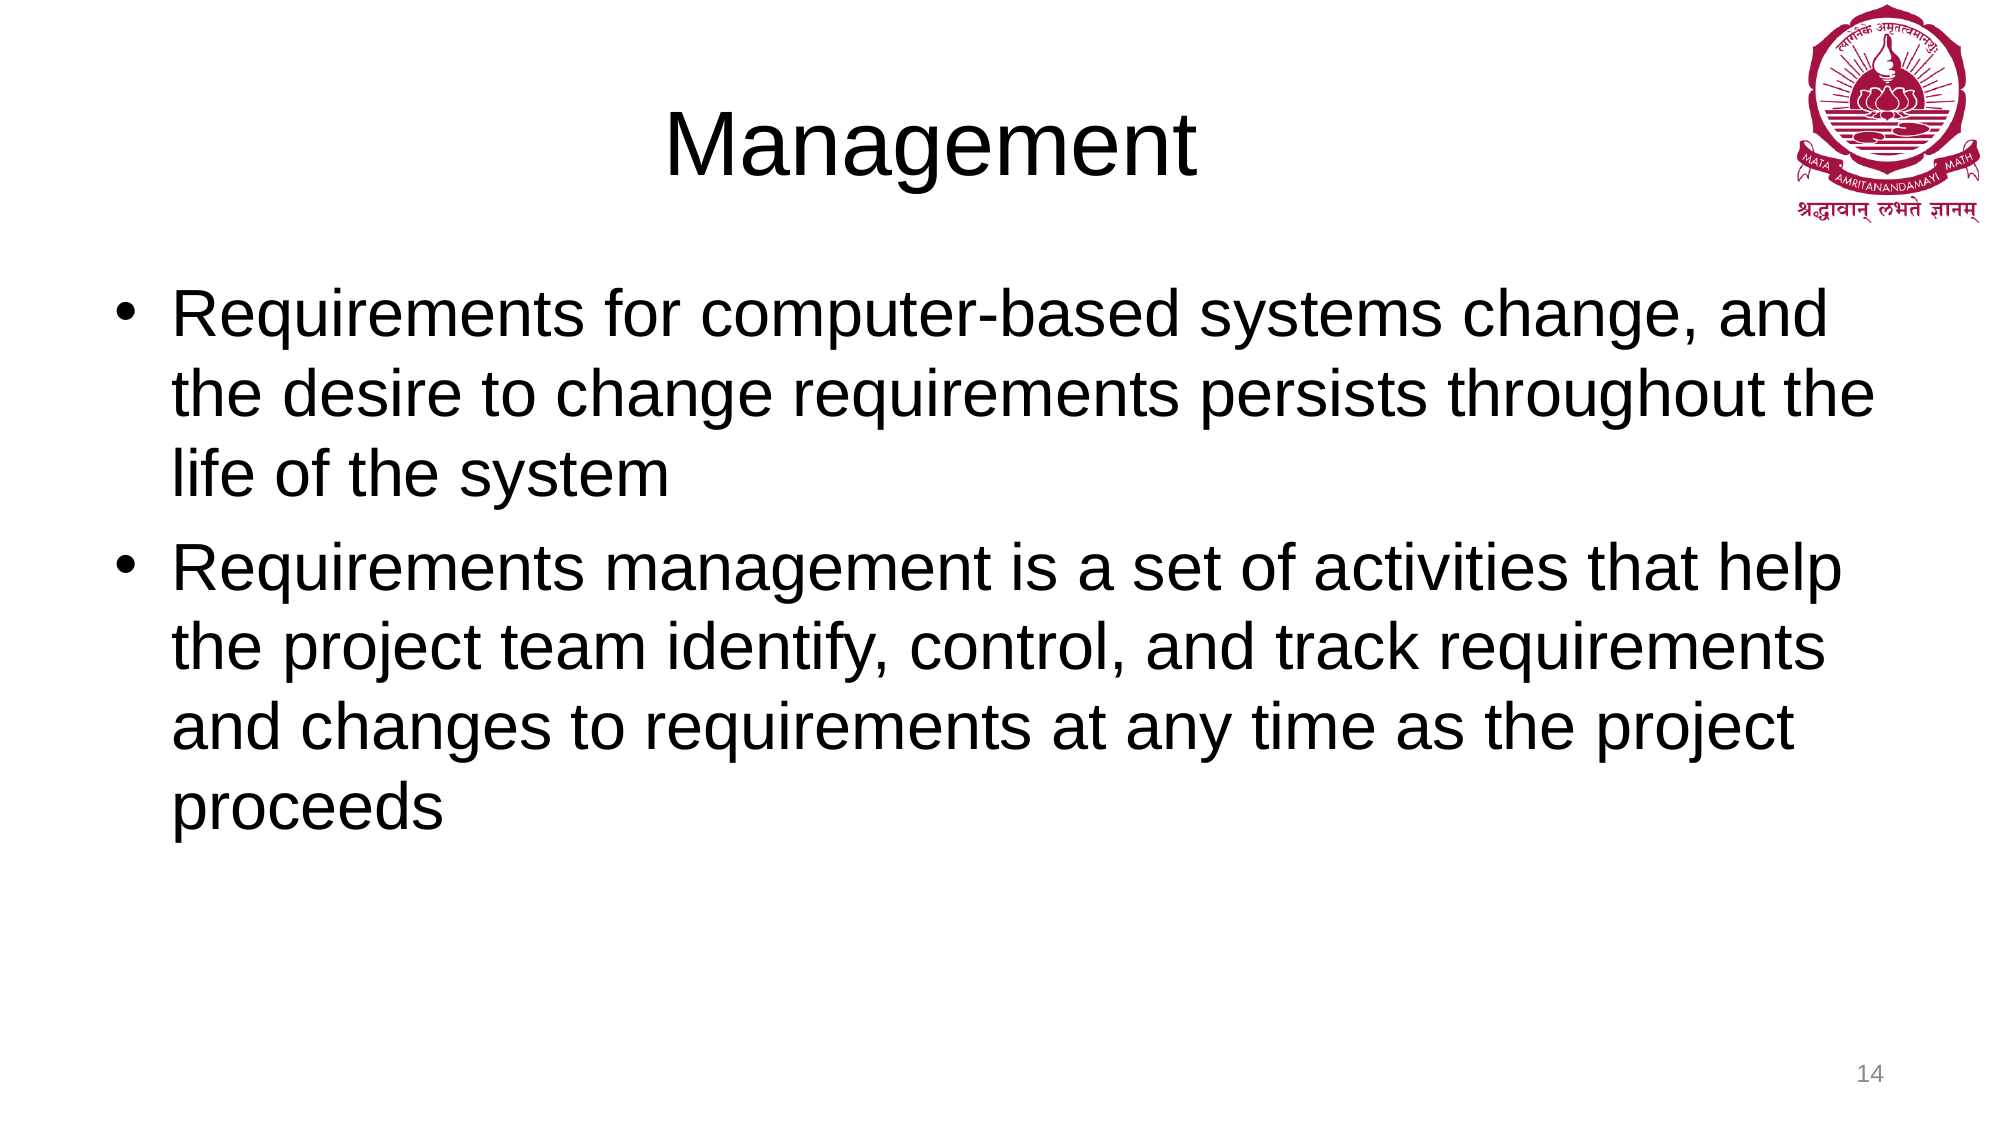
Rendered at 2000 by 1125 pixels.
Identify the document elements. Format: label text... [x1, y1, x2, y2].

title Management [99, 45, 1763, 233]
picture [1776, 1, 2000, 225]
slide_number 14 [1432, 1042, 1900, 1103]
list Requirements for computer-based systems change, and the desire to change requirements persists throughout the life of the system Requirements management is a set of activities that help the project team identify, control, and track requirements and changes to requirements at any time as the project proceeds [99, 262, 1900, 1005]
